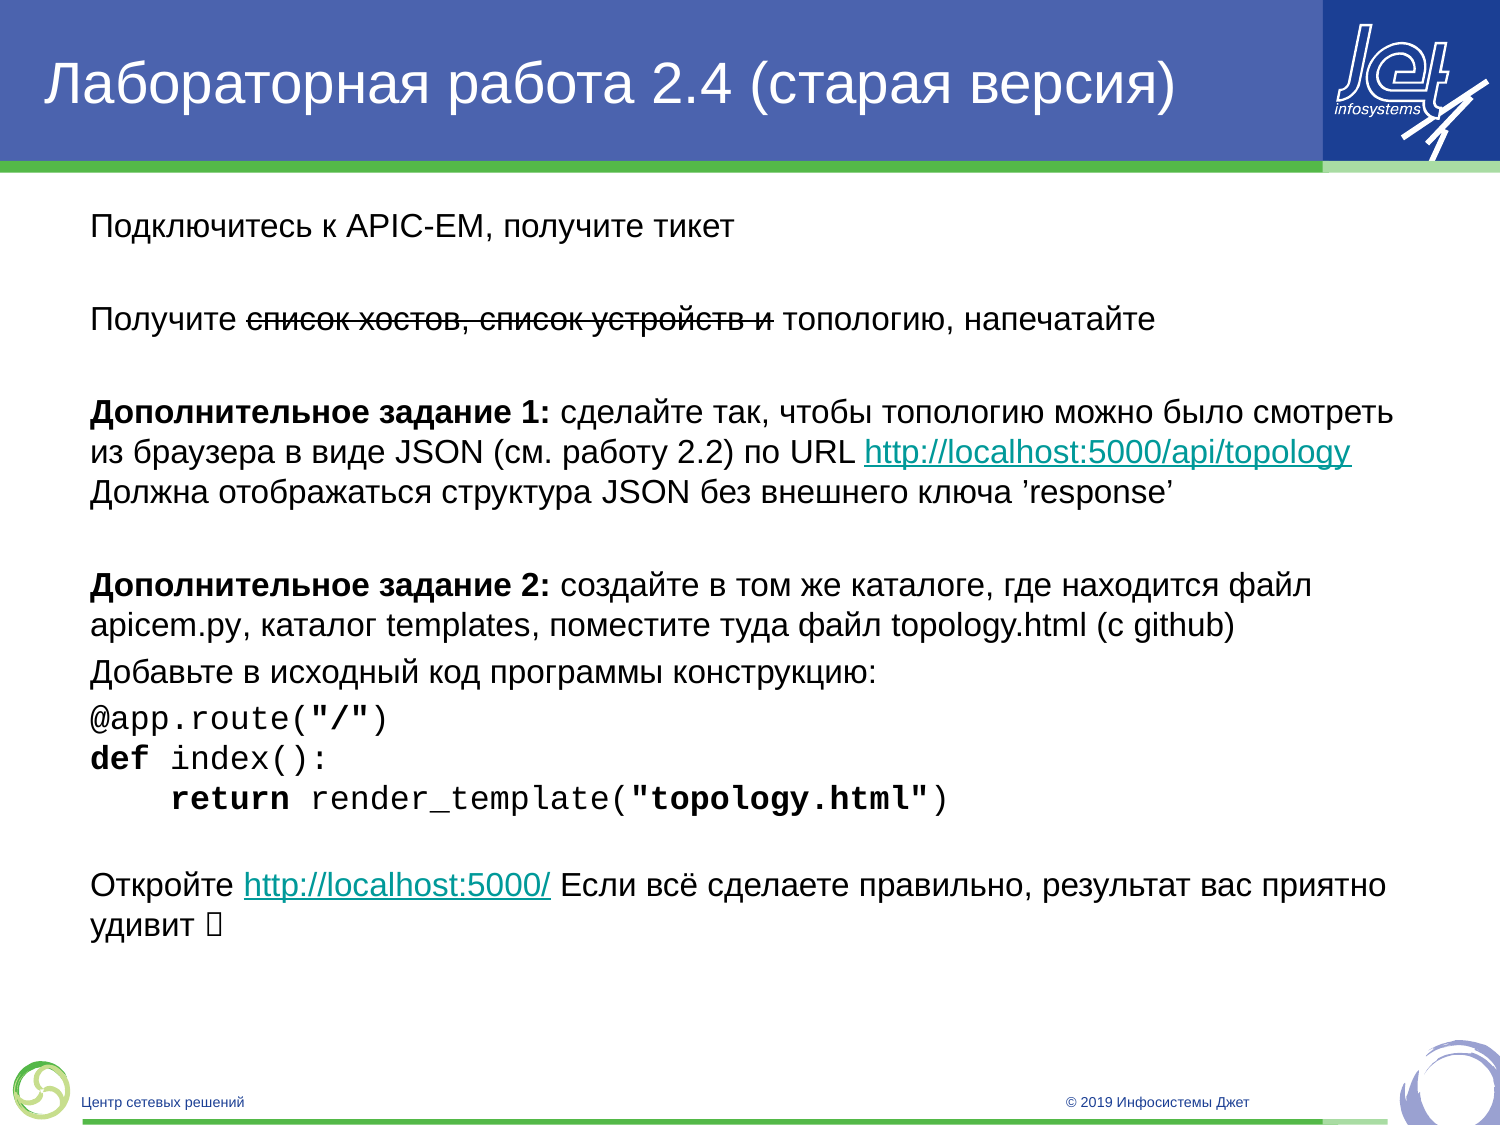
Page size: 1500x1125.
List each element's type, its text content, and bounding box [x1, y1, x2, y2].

title Лабораторная работа 2.4 (старая версия) [29, 21, 1294, 140]
list Подключитесь к APIC-EM, получите тикет Получите список хостов, список устройств и топологию, напечатайте Дополнительное задание 1: сделайте так, чтобы топологию можно было смотреть из браузера в виде JSON (см. работу 2.2) по URL http://localhost:5000/api/topology Должна отображаться структура JSON без внешнего ключа ’response’ Дополнительное задание 2: создайте в том же каталоге, где находится файл apicem.py, каталог templates, поместите туда файл topology.html (с github) Добавьте в исходный код программы конструкцию: @app.route("/") def index(): return render_template("topology.html") Откройте http://localhost:5000/ Если всё сделаете правильно, результат вас приятно удивит  [75, 196, 1425, 1000]
